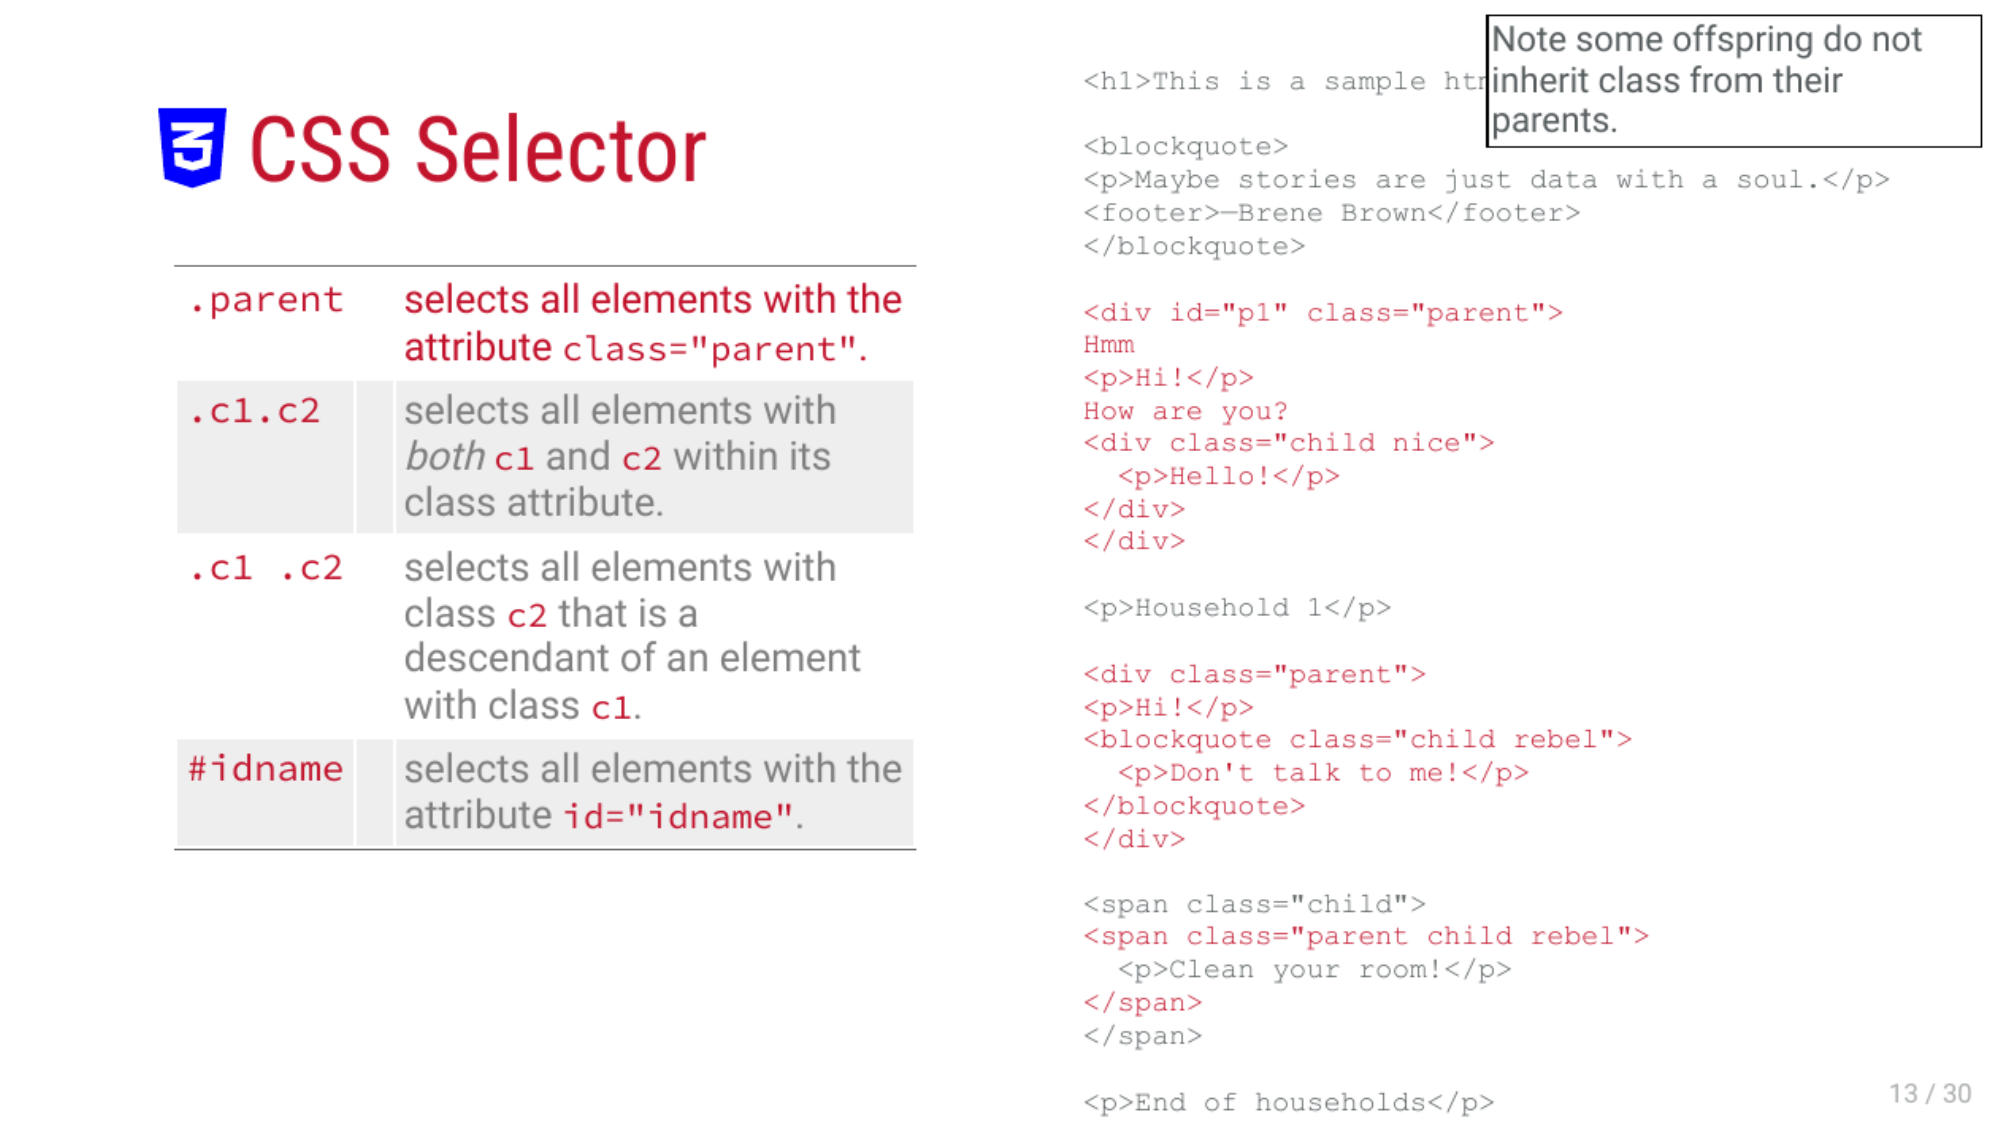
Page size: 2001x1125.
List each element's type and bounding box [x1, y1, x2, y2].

list [0, 0, 2000, 1125]
